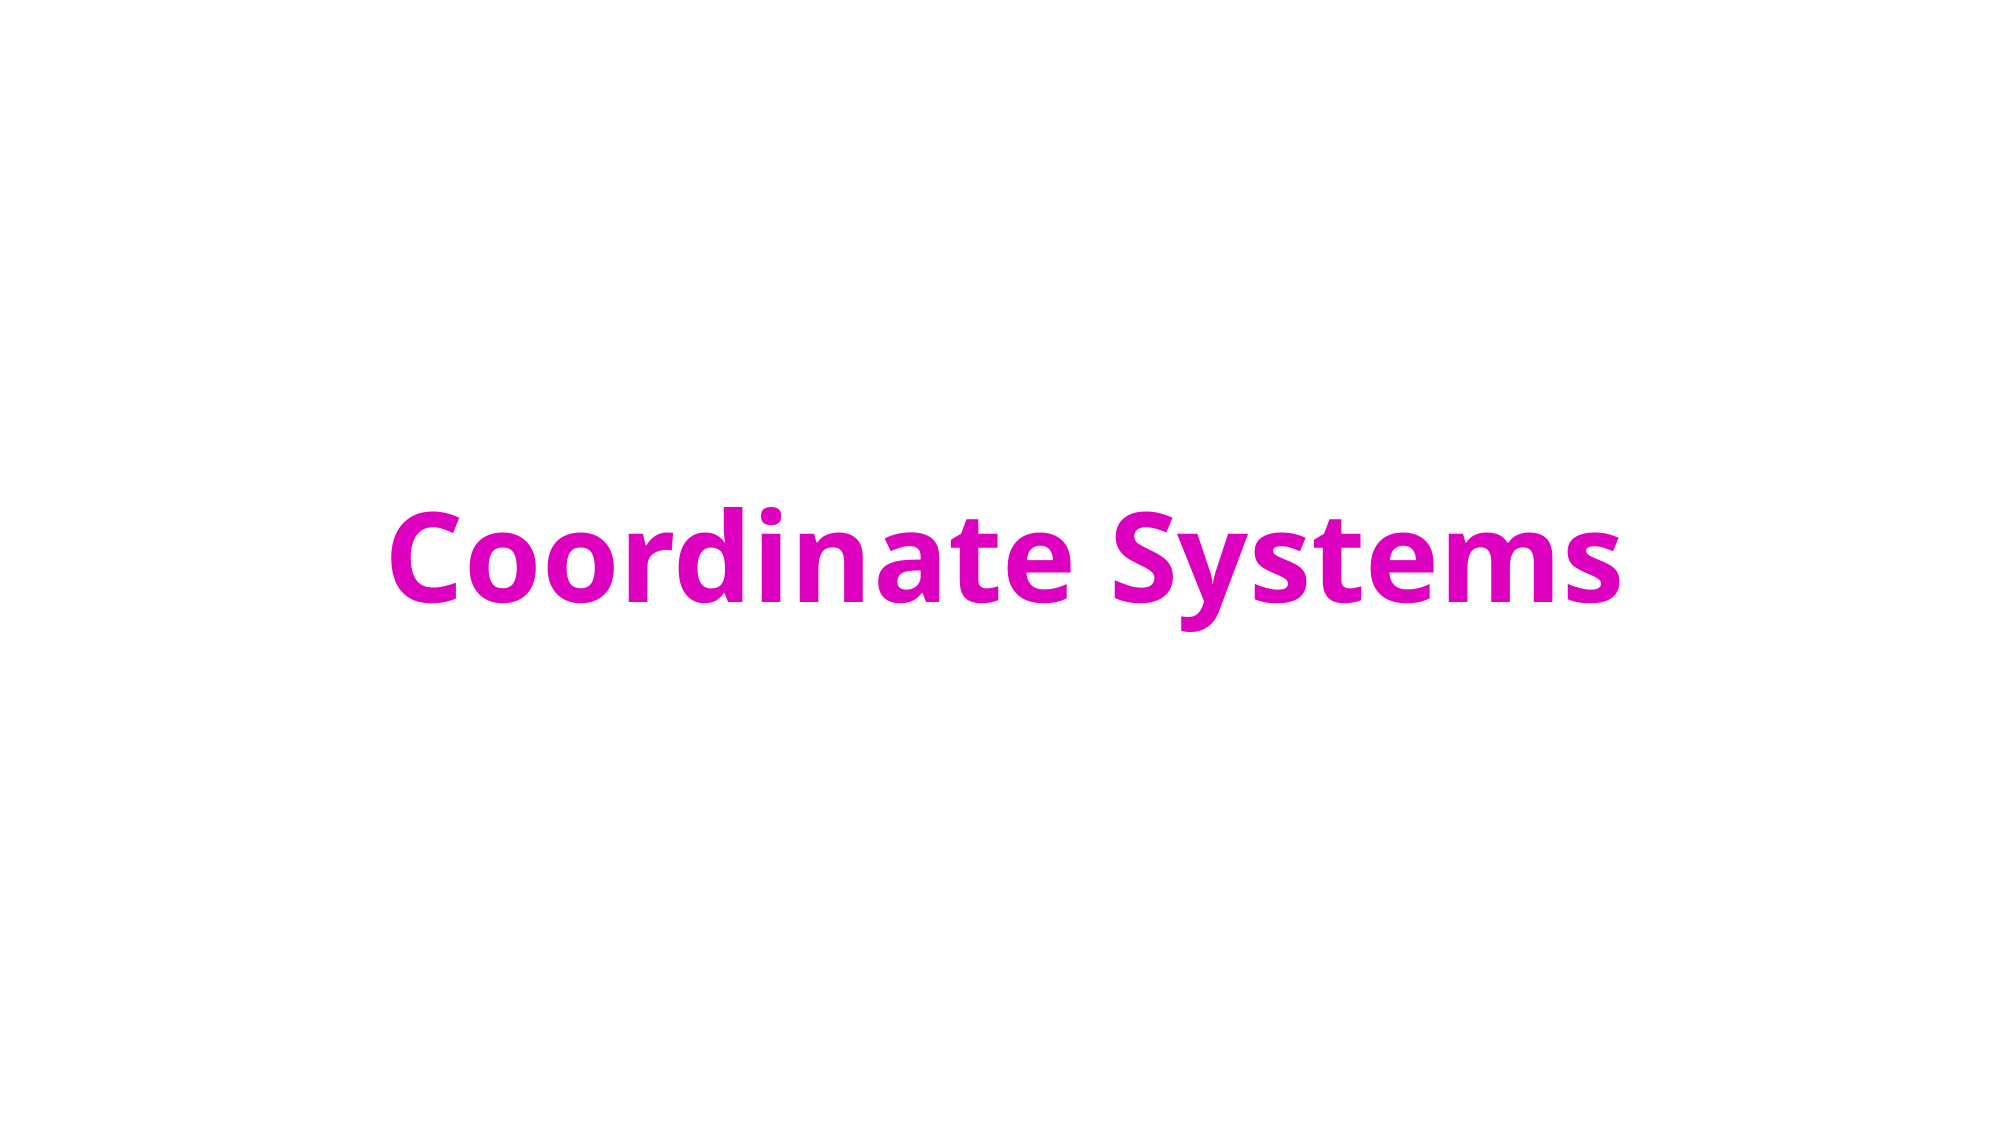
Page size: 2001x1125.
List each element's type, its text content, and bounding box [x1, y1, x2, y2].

title Coordinate Systems [142, 475, 1868, 638]
